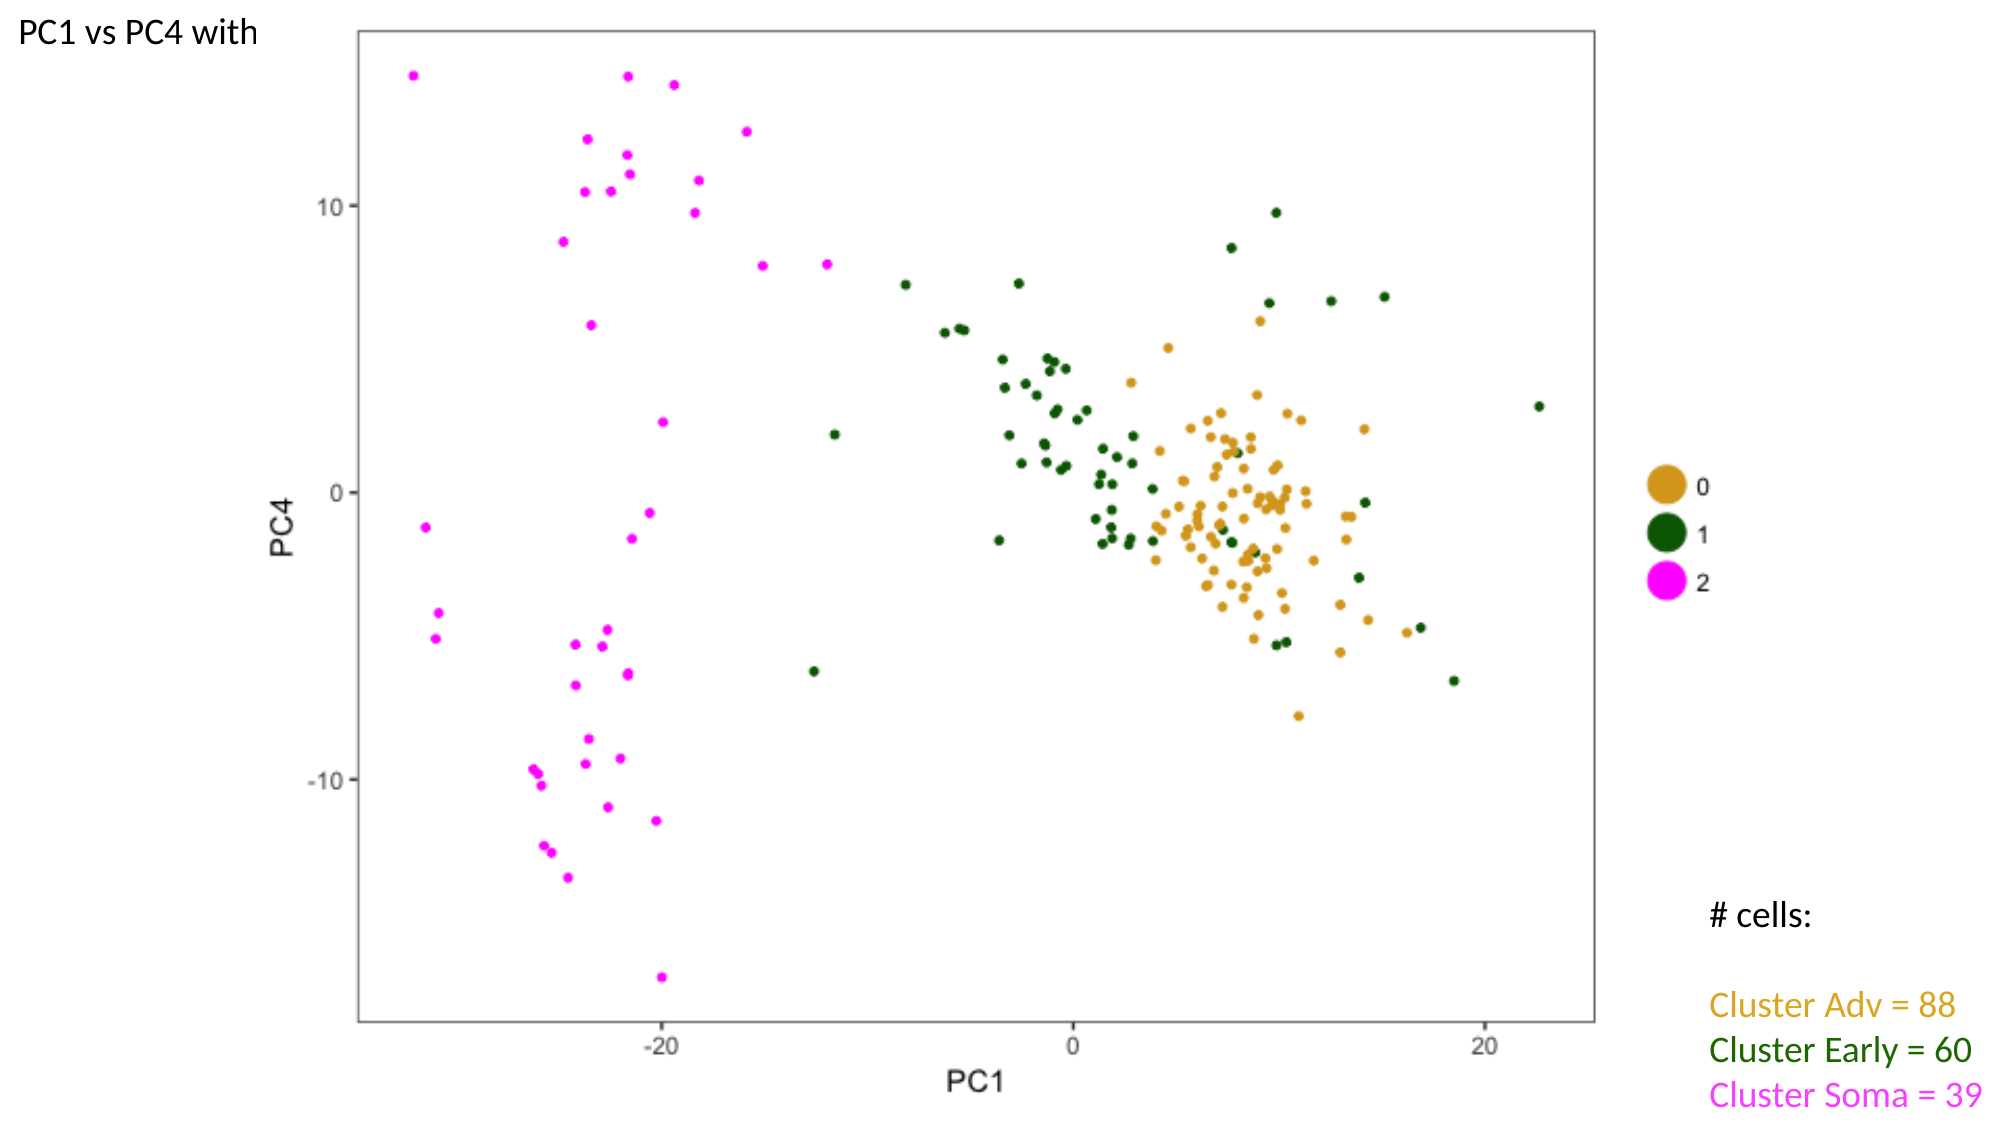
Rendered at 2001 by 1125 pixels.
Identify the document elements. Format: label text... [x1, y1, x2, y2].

text_box PC1 vs PC4 with Cluster ID 0 through 2 [3, 0, 616, 60]
picture [256, 16, 1742, 1107]
text_box # cells: Cluster Adv = 88 Cluster Early = 60 Cluster Soma = 39 [1694, 882, 1999, 1123]
